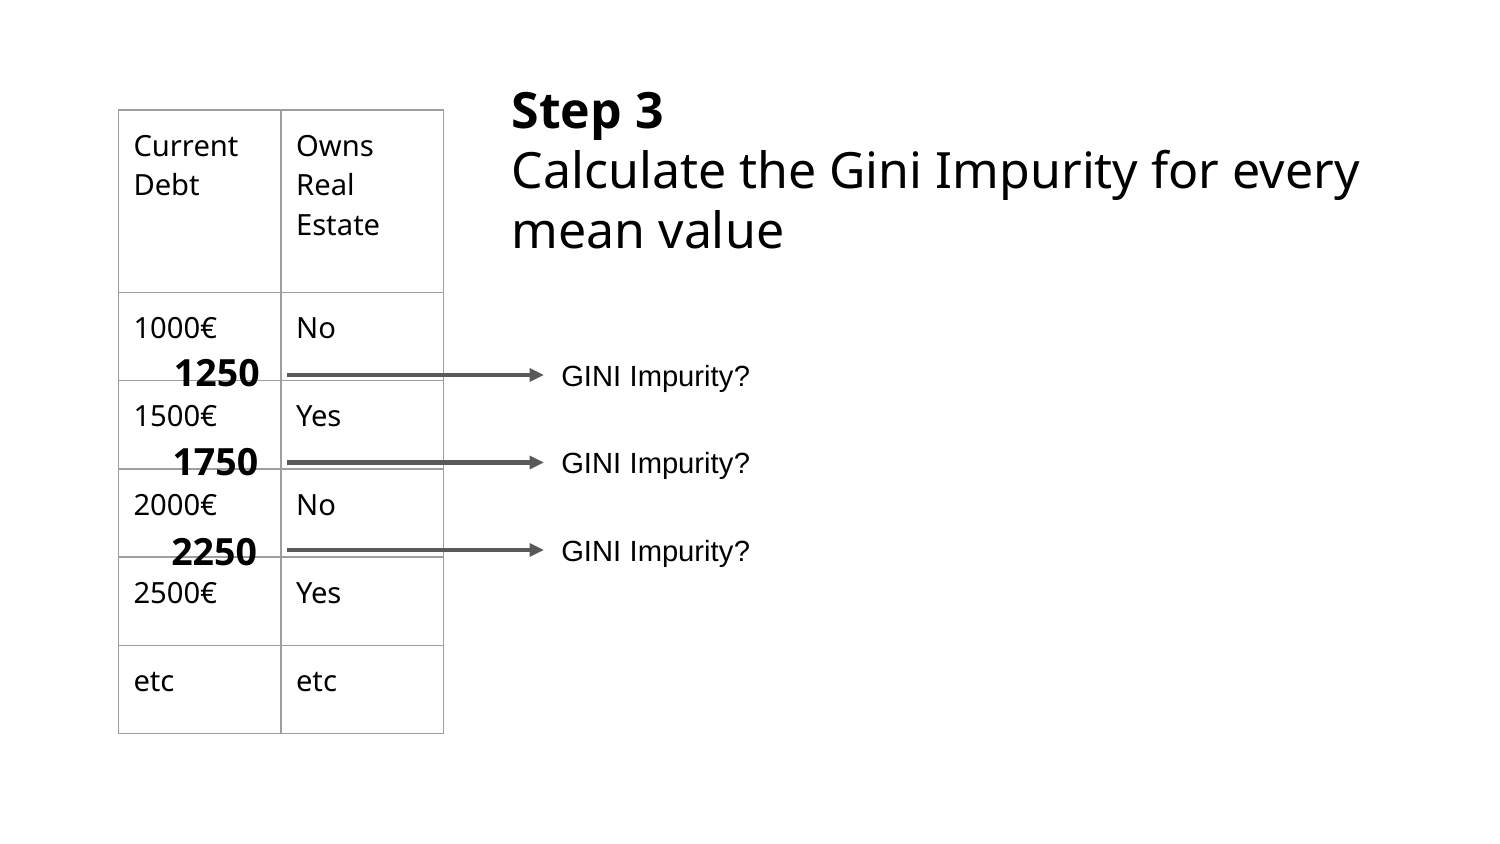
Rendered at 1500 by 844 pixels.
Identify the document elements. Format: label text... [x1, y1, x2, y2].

table_cell etc [119, 646, 280, 733]
table_header Owns Real Estate [282, 111, 443, 292]
table_cell No [282, 293, 443, 373]
text_box Step 3 Calculate the Gini Impurity for every mean value [496, 63, 1453, 162]
table_cell etc [282, 646, 443, 733]
text_box 1750 [157, 422, 328, 462]
text_box GINI Impurity? [546, 429, 832, 469]
table_header Current Debt [119, 111, 280, 292]
table_cell Yes [282, 558, 443, 645]
table_cell No [282, 470, 443, 548]
table_cell 2500€ [119, 558, 280, 645]
text_box GINI Impurity? [546, 517, 832, 556]
table_cell 2000€ [119, 470, 280, 556]
text_box 1250 [158, 333, 329, 373]
table_cell Yes [282, 381, 443, 460]
table_cell 1000€ [119, 293, 280, 380]
text_box GINI Impurity? [546, 342, 832, 381]
text_box 2250 [156, 513, 326, 552]
table_cell 1500€ [119, 381, 280, 468]
